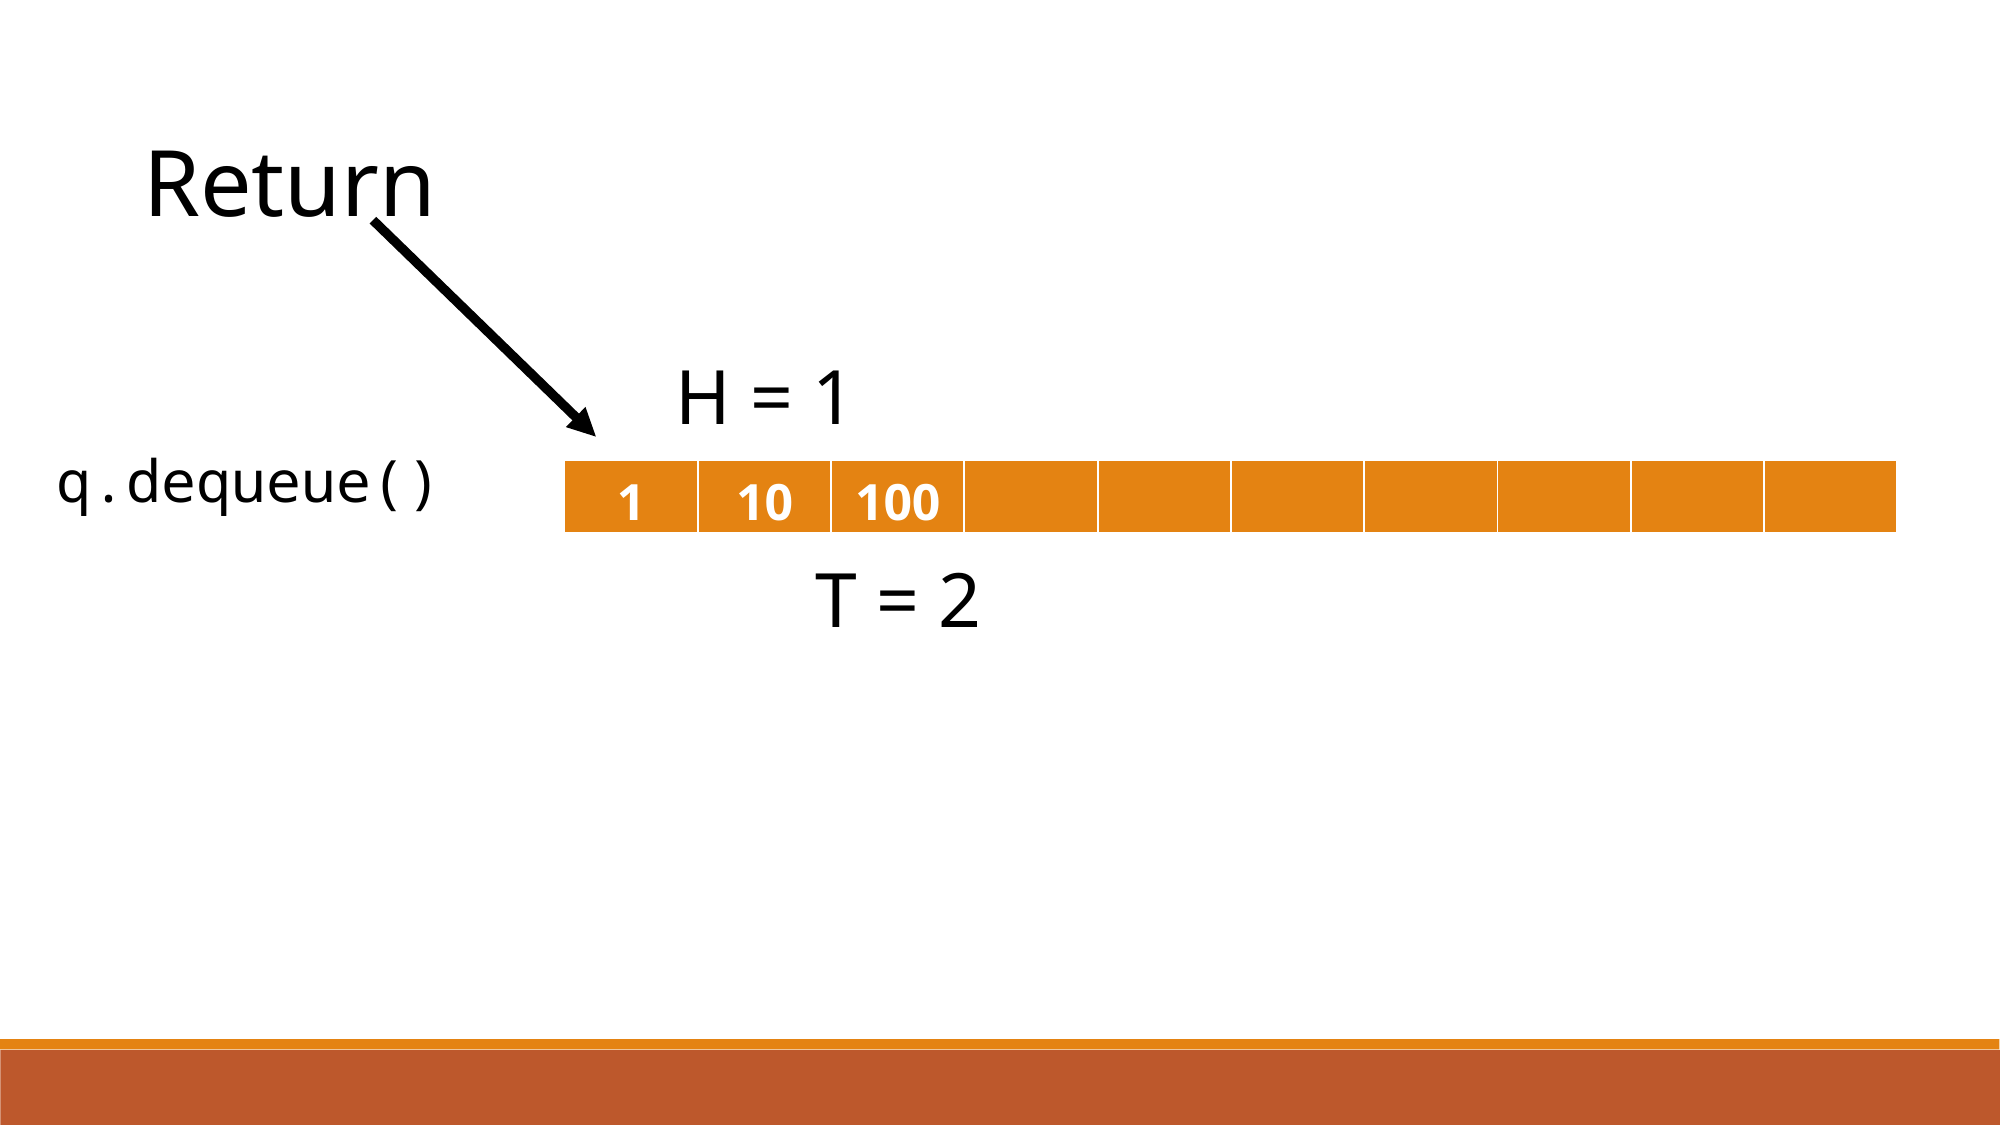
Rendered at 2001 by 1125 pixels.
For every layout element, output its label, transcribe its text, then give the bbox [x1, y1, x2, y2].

text_box q.dequeue() [41, 436, 565, 522]
table_header [965, 461, 1097, 532]
table_header 1 [565, 461, 697, 532]
table_header [1365, 461, 1497, 532]
table_header 100 [832, 461, 963, 532]
table_header [1498, 461, 1630, 532]
table_header [1099, 461, 1230, 532]
table_header [1232, 461, 1363, 532]
text_box H = 1 [660, 342, 871, 447]
table_header [1632, 461, 1763, 532]
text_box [372, 219, 597, 438]
table_header [1765, 461, 1896, 532]
table_header 10 [699, 461, 830, 532]
text_box Return [128, 116, 452, 242]
text_box T = 2 [800, 544, 997, 650]
